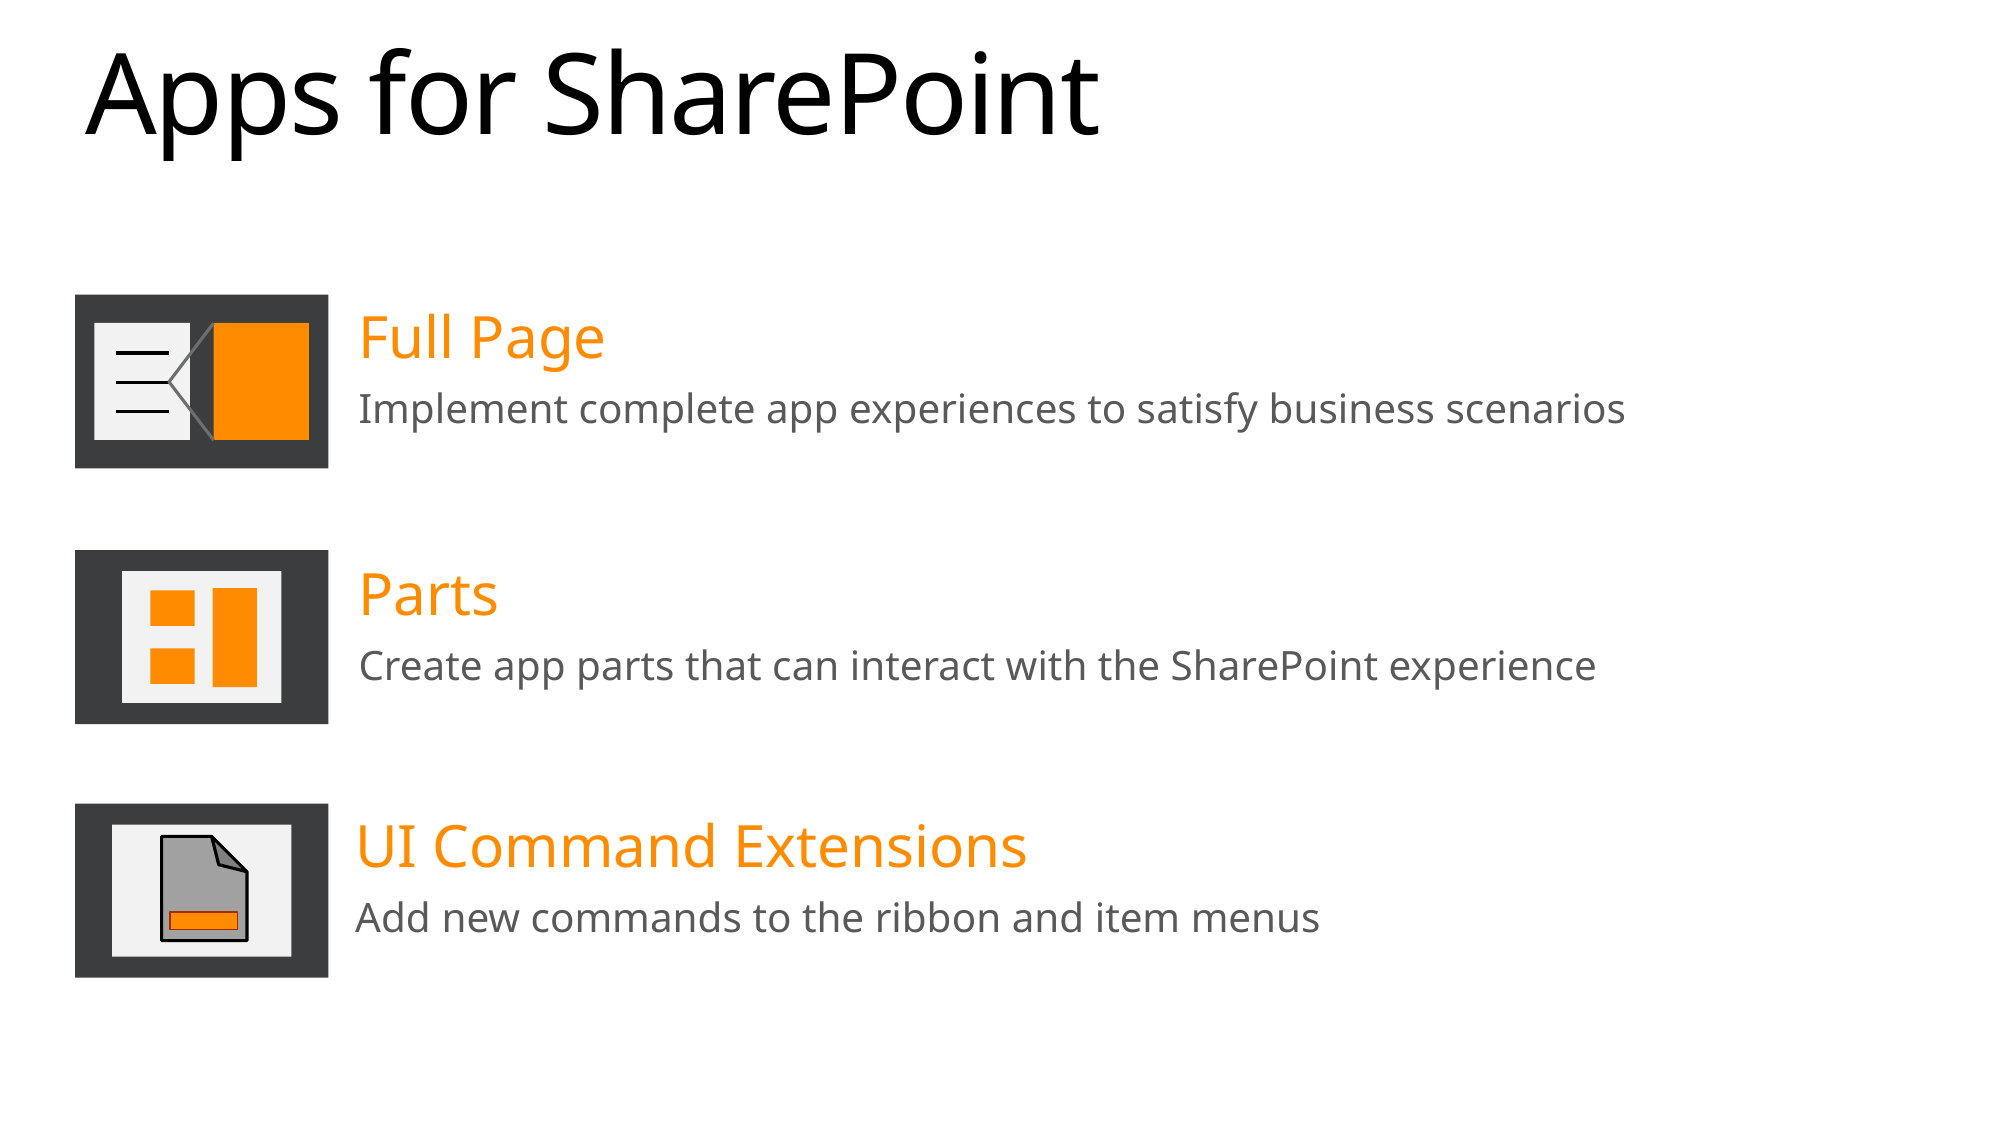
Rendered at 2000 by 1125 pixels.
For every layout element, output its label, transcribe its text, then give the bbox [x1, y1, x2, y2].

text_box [74, 292, 1809, 480]
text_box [74, 801, 1401, 989]
title Apps for SharePoint [85, 37, 1914, 161]
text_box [74, 549, 1621, 737]
